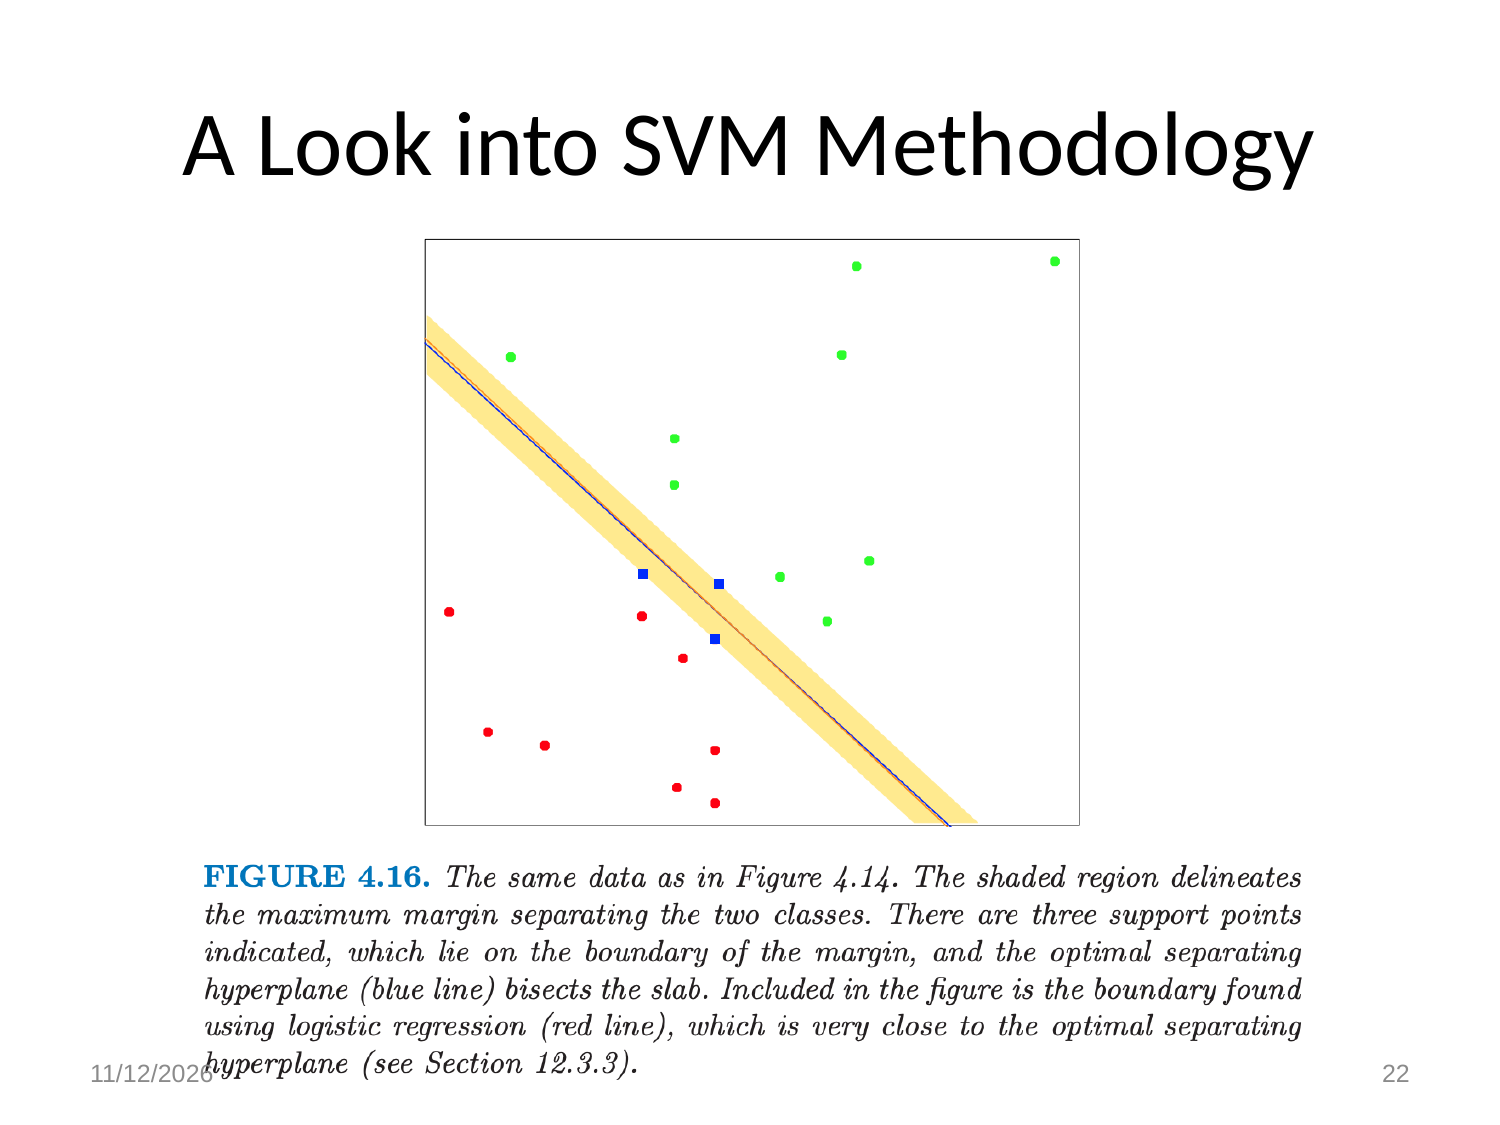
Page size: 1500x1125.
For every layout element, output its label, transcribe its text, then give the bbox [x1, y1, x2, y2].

title A Look into SVM Methodology [75, 45, 1425, 233]
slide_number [75, 1042, 425, 1103]
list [188, 221, 1312, 1085]
slide_number 22 [1074, 1042, 1425, 1103]
